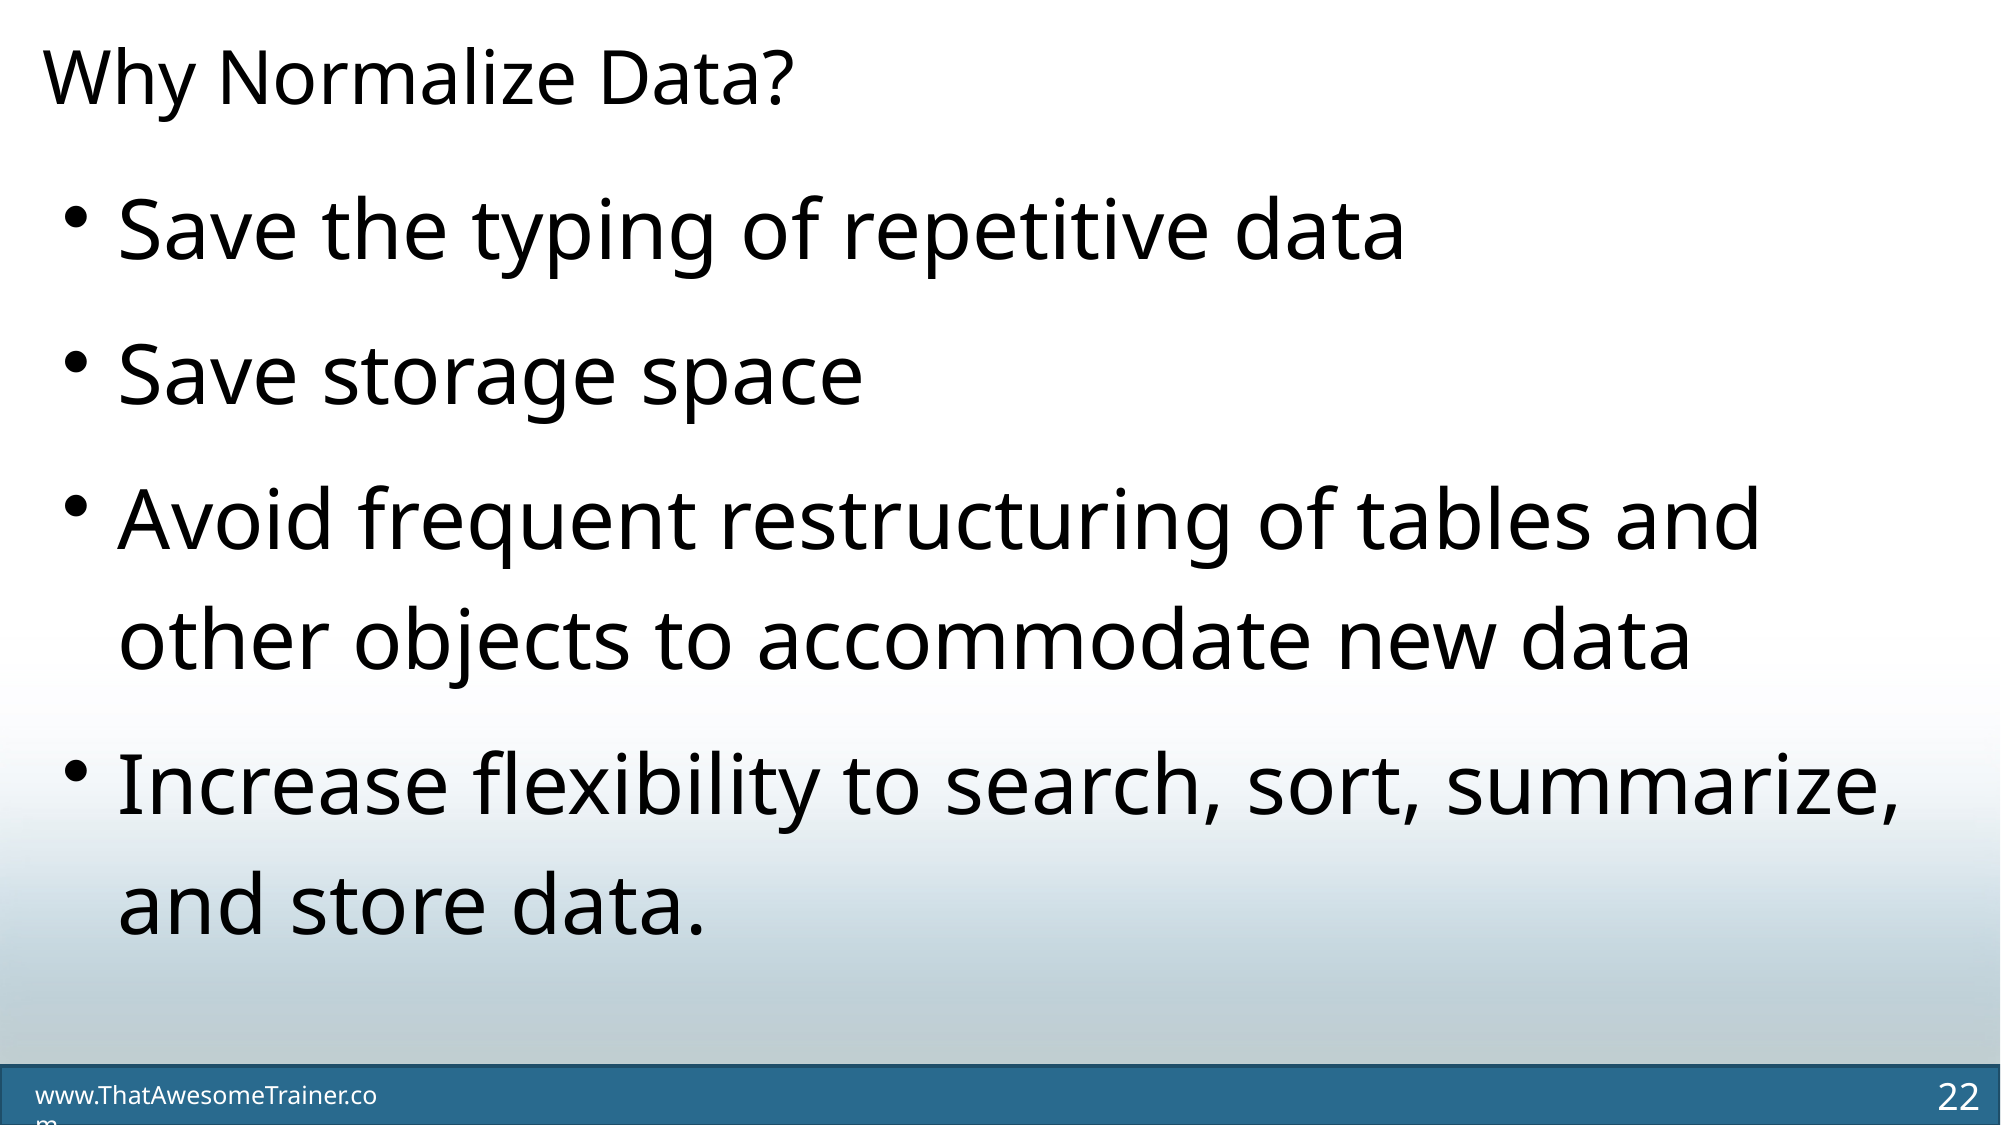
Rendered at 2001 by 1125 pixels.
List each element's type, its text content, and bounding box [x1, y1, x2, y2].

text_box Why Normalize Data? [27, 39, 1828, 227]
text_box Save the typing of repetitive data Save storage space Avoid frequent restructuring of tables and other objects to accommodate new data Increase flexibility to search, sort, summarize, and store data. [48, 149, 1933, 1011]
picture [0, 0, 2001, 1064]
